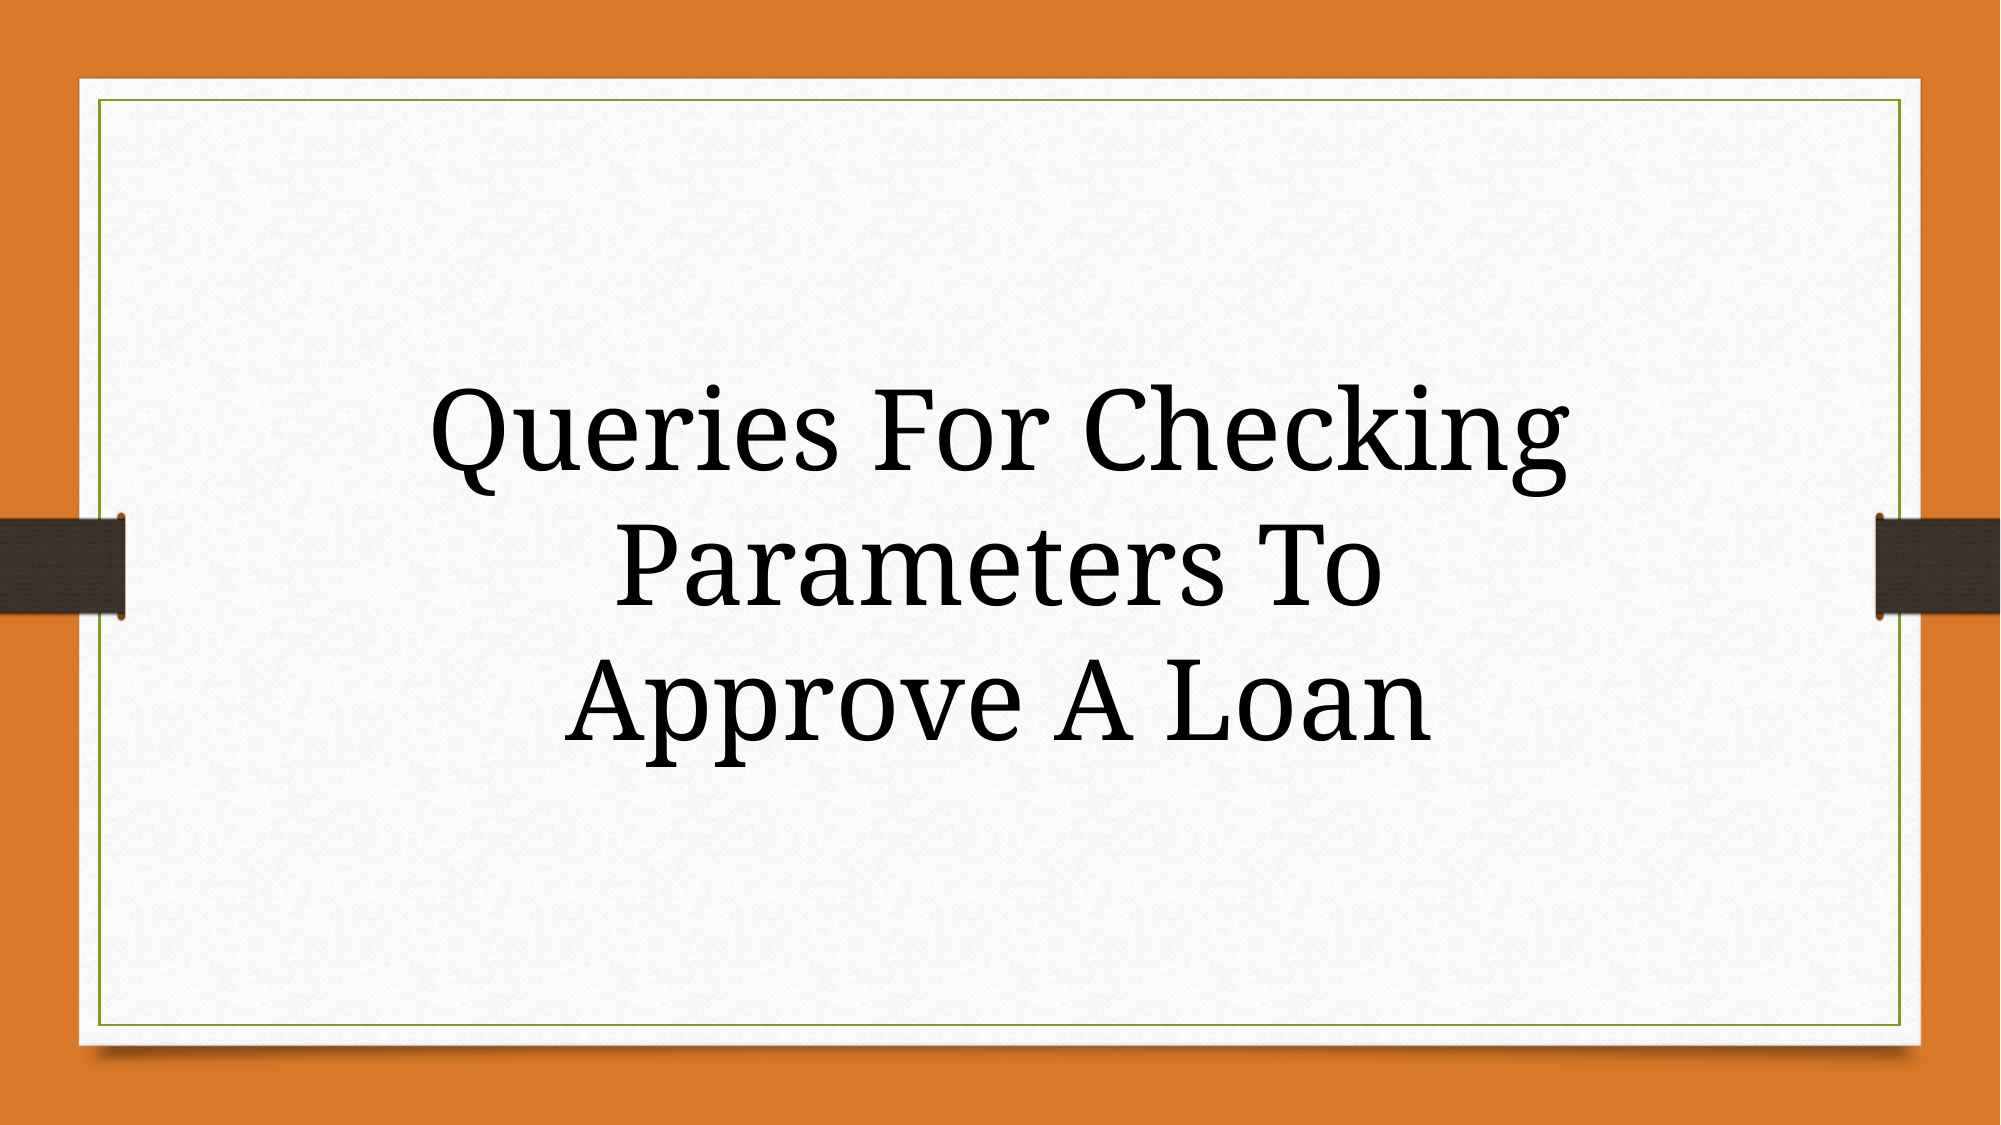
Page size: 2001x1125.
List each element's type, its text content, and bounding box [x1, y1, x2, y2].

picture [0, 0, 2001, 1125]
text_box Queries For Checking Parameters To Approve A Loan [396, 350, 1604, 771]
